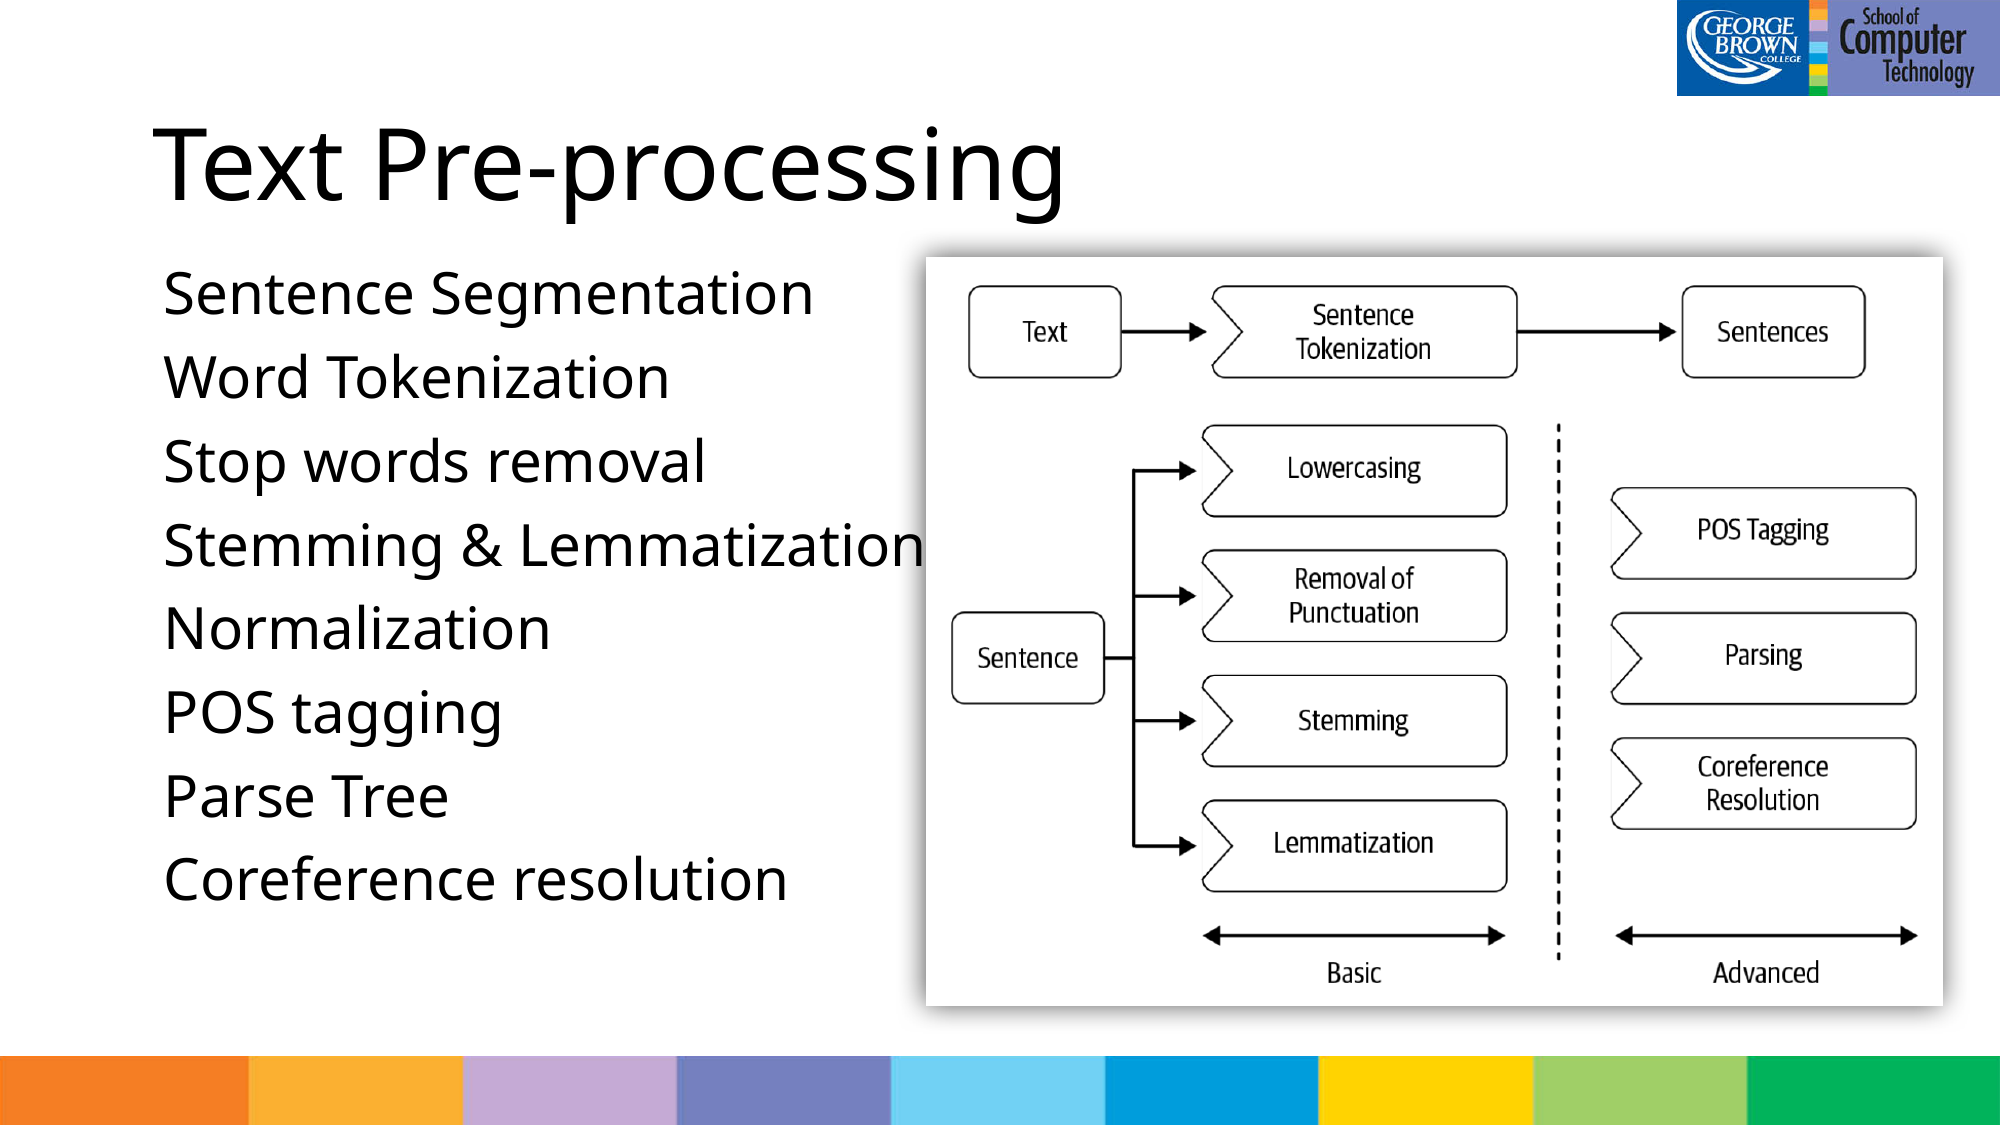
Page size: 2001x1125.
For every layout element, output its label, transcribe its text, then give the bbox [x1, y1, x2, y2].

picture [926, 257, 1943, 1006]
text_box Sentence Segmentation Word Tokenization Stop words removal Stemming & Lemmatization Normalization POS tagging Parse Tree Coreference resolution [148, 257, 906, 960]
picture [1677, 0, 2000, 96]
picture [1318, 1056, 2000, 1125]
title Text Pre-processing [137, 59, 1863, 278]
picture [0, 1056, 1105, 1125]
